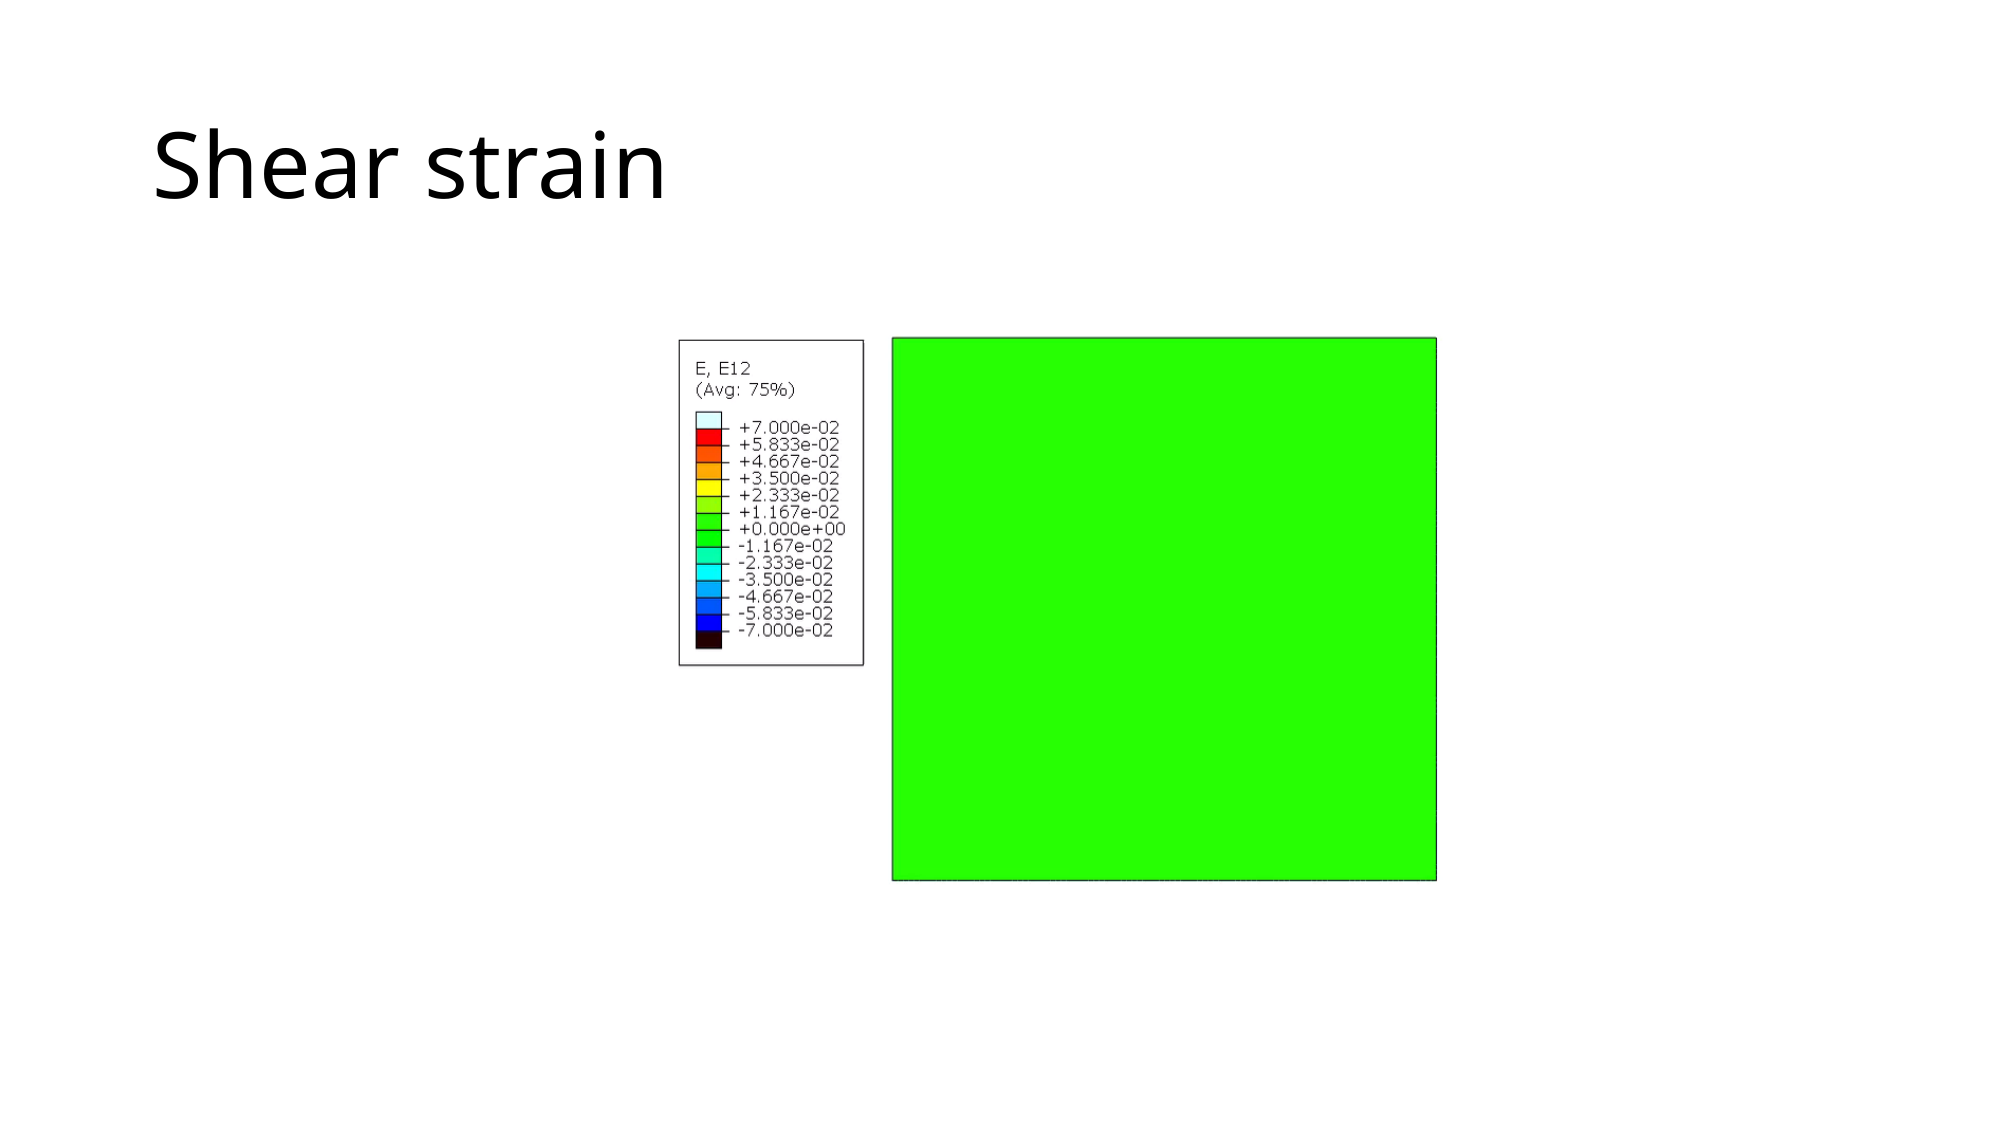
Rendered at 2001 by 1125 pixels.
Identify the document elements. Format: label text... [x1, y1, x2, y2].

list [646, 324, 1476, 904]
title Shear strain [137, 59, 1863, 278]
